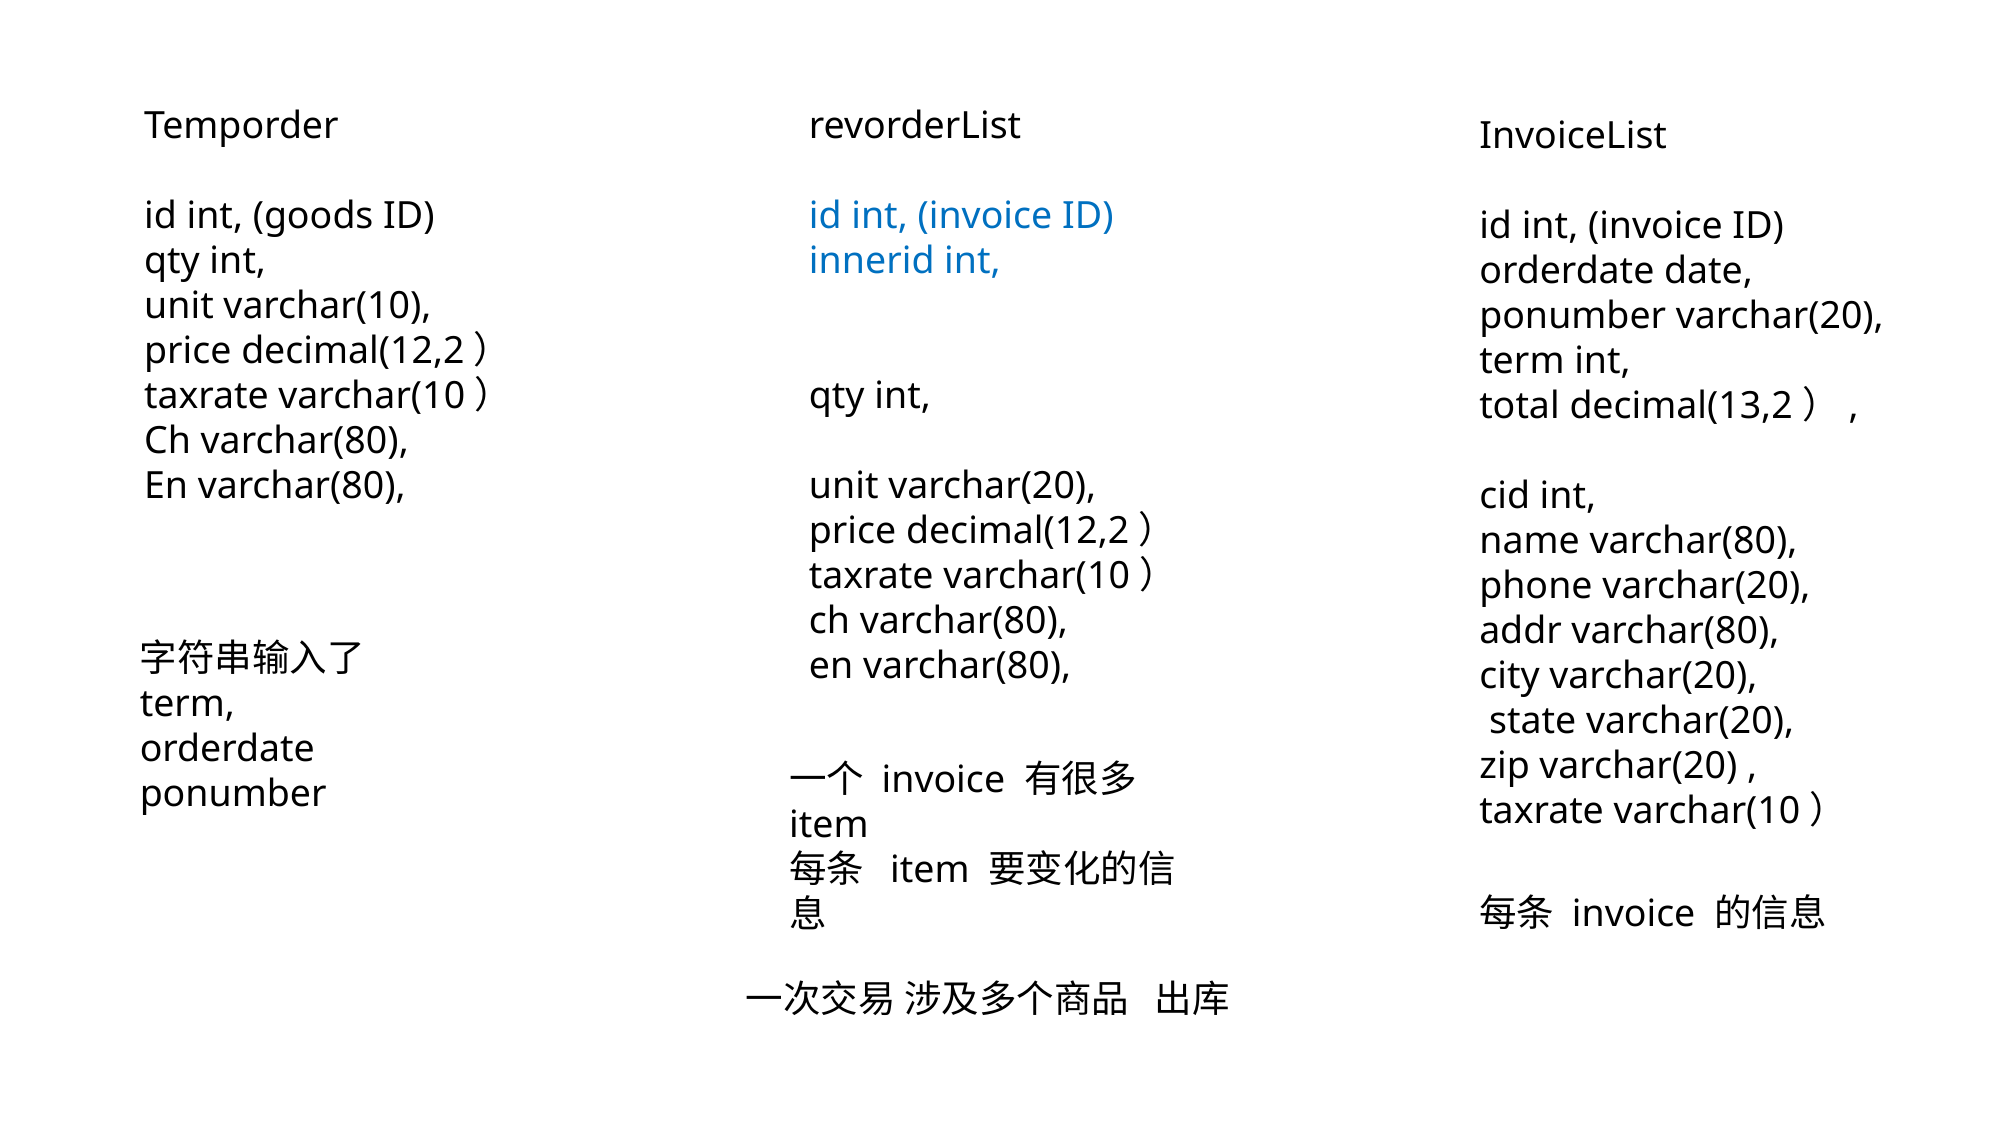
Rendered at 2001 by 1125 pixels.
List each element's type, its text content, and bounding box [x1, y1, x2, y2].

text_box revorderList id int, (invoice ID) innerid int, qty int, unit varchar(20), price decimal(12,2） taxrate varchar(10） ch varchar(80), en varchar(80), [794, 48, 1206, 747]
text_box Temporder id int, (goods ID) qty int, unit varchar(10), price decimal(12,2） taxrate varchar(10） Ch varchar(80), En varchar(80), [129, 93, 540, 784]
text_box 字符串输入了 term, orderdate ponumber [125, 626, 536, 867]
text_box InvoiceList id int, (invoice ID) orderdate date, ponumber varchar(20), term int, total decimal(13,2）, cid int, name varchar(80), phone varchar(20), addr varchar(80), city varchar(20), state varchar(20), zip varchar(20) , taxrate varchar(10） [1464, 103, 1916, 928]
text_box 一次交易 涉及多个商品 出库 [730, 967, 1334, 1028]
text_box 一个 invoice 有很多item 每条 item 要变化的信息 [774, 747, 1226, 943]
text_box 每条 invoice 的信息 [1464, 881, 1871, 942]
